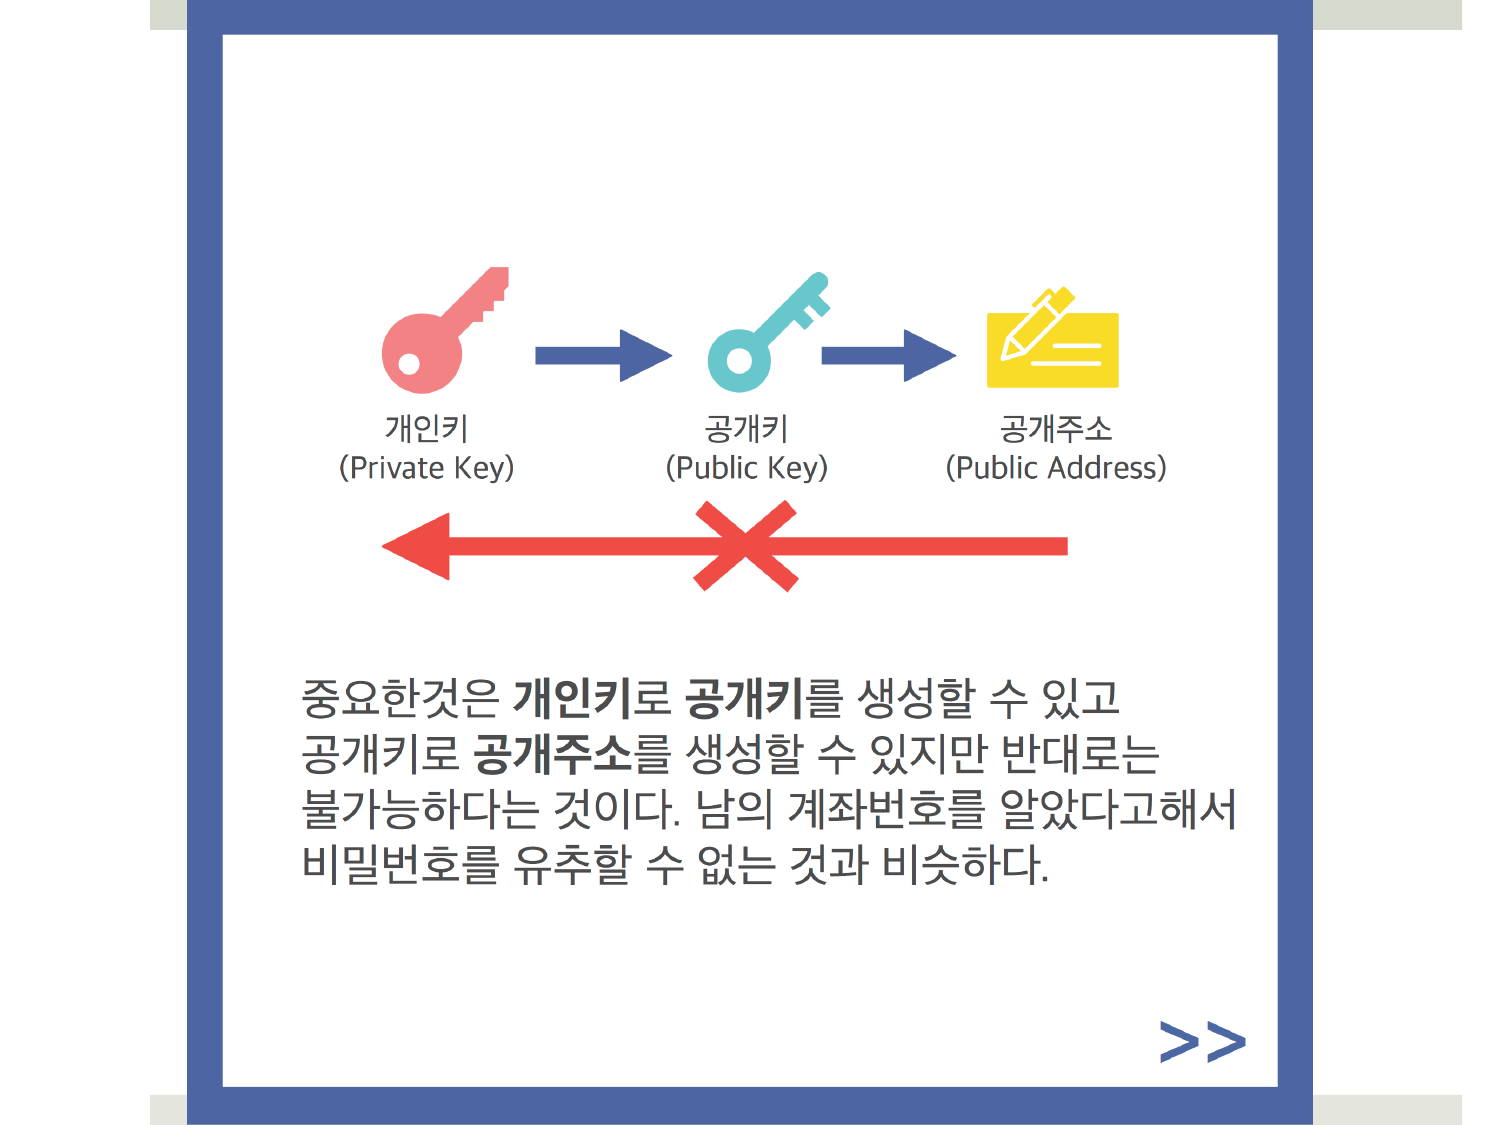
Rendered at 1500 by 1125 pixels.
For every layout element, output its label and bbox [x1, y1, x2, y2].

picture [186, 0, 1313, 1125]
